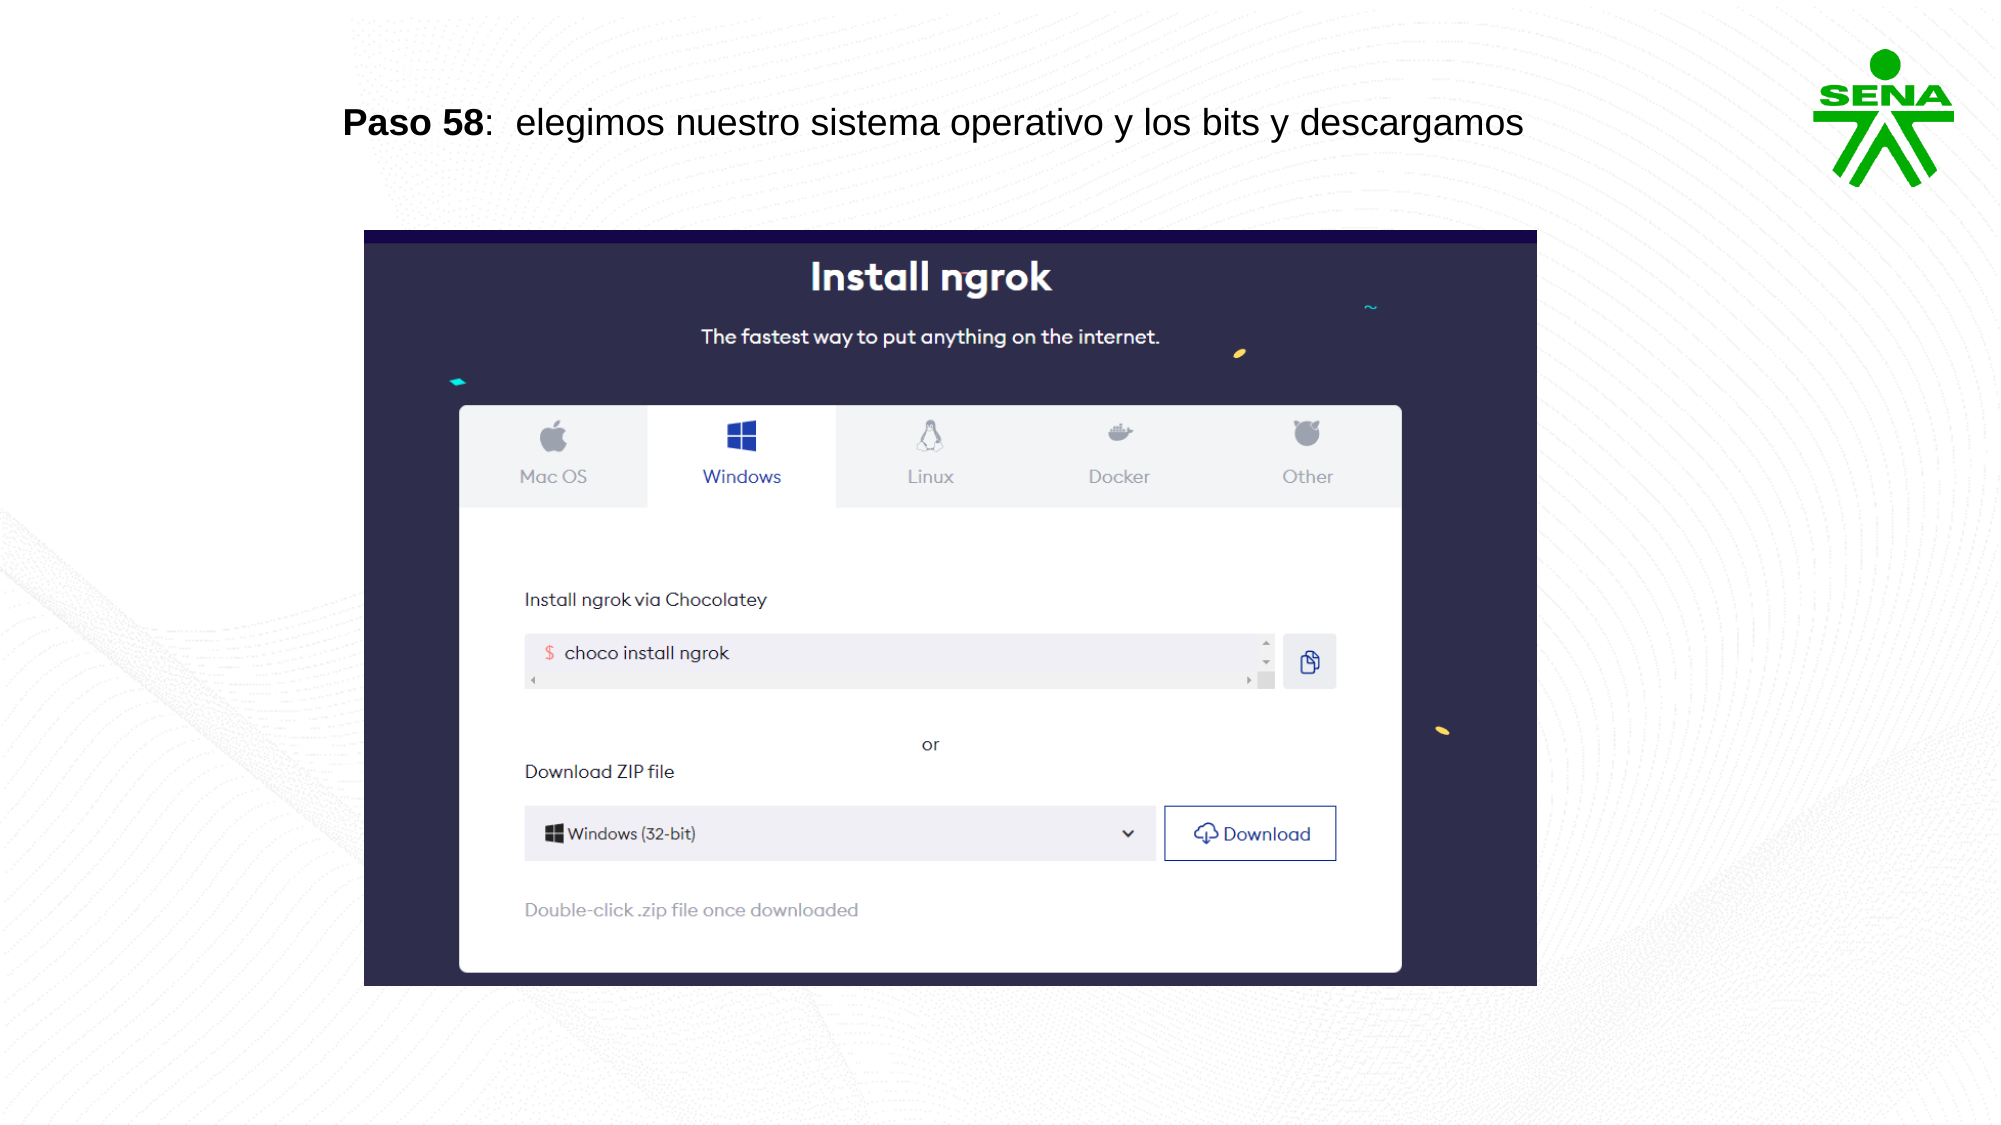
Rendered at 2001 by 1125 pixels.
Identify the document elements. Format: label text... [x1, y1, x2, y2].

picture [0, 0, 2000, 1125]
text_box Paso 58: elegimos nuestro sistema operativo y los bits y descargamos [327, 87, 1589, 150]
